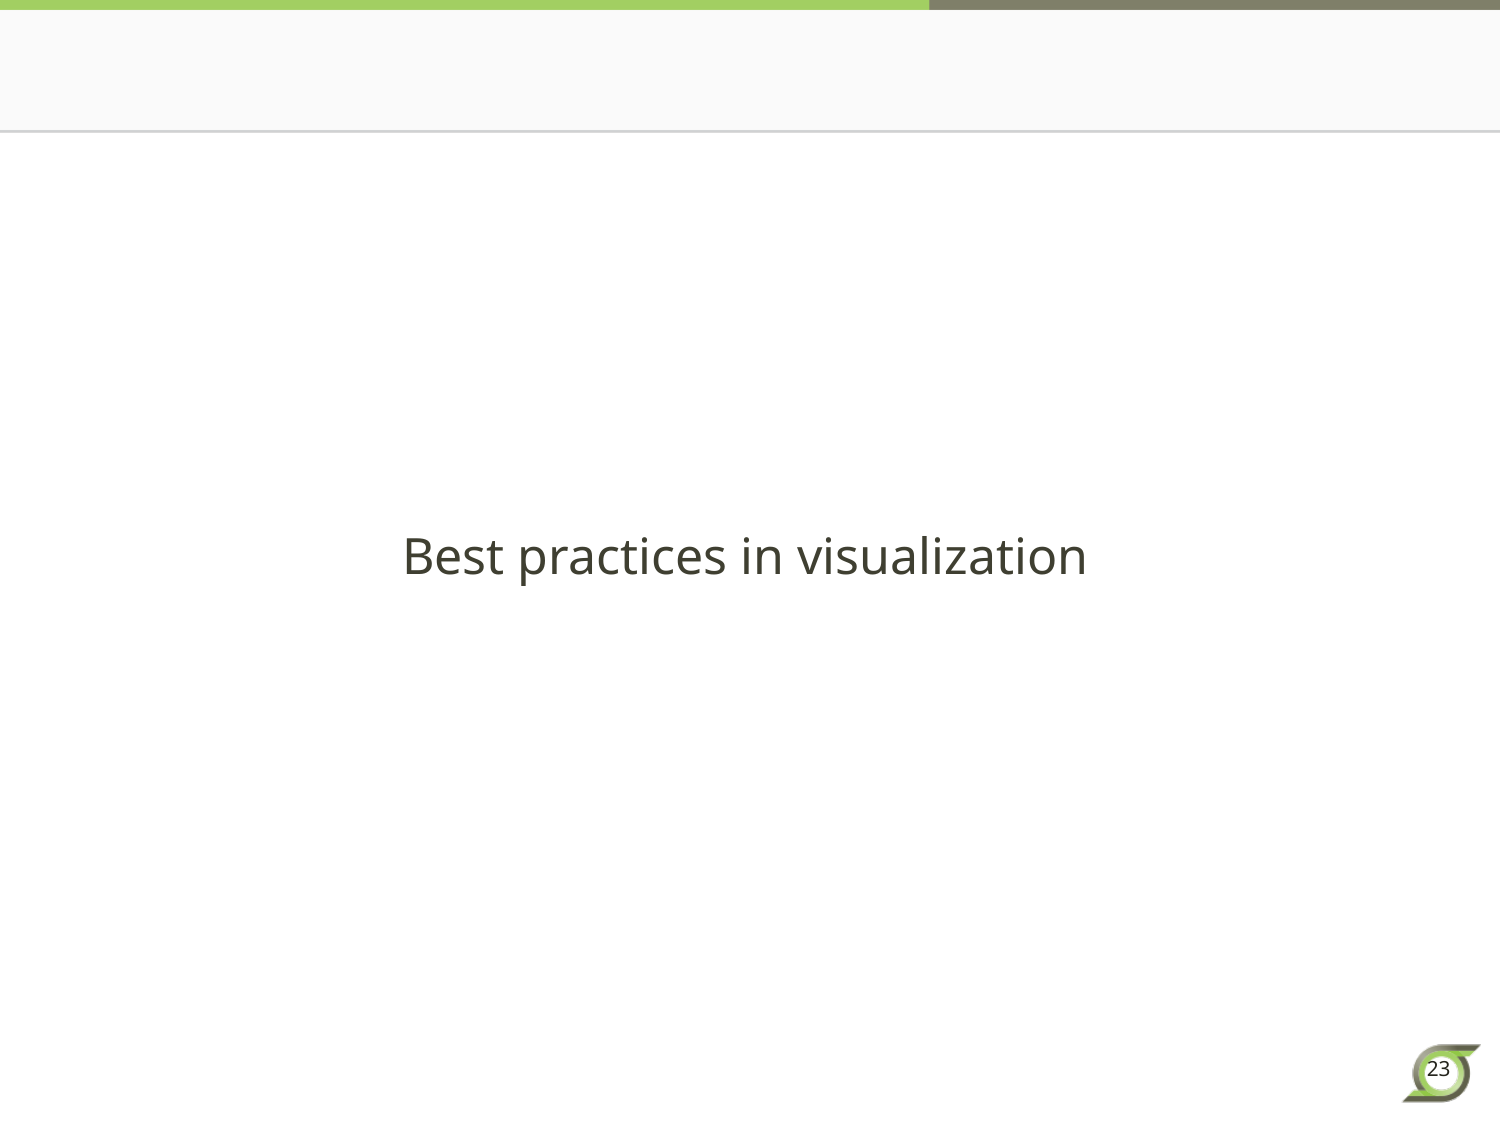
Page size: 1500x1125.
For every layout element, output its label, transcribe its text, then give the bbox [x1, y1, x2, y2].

list Best practices in visualization [37, 166, 1454, 1007]
